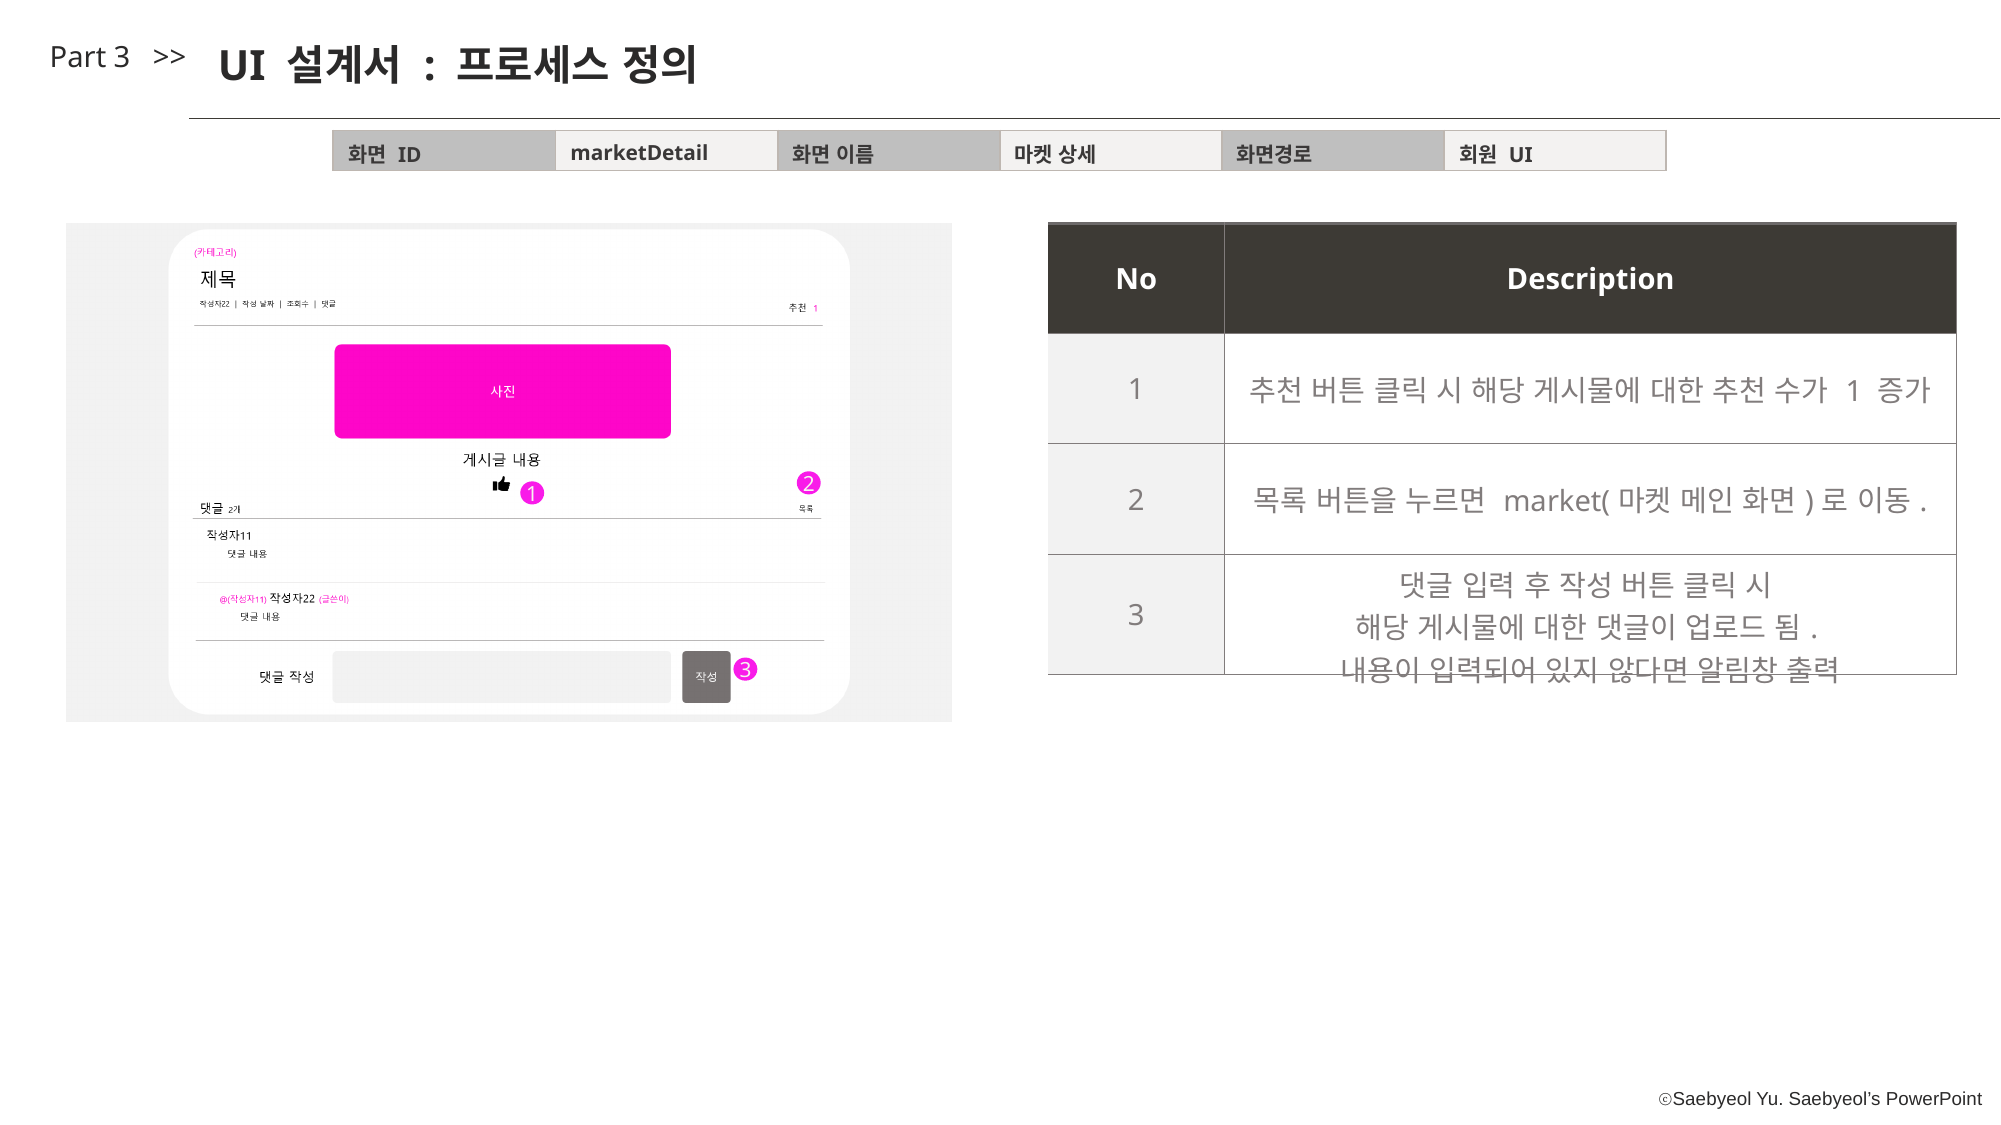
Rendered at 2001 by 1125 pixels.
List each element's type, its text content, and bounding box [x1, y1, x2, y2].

table_header 마켓 상세 [1001, 131, 1221, 170]
table_cell 1 [1048, 334, 1224, 443]
table_cell 목록 버튼을 누르면 market(마켓 메인 화면)로 이동. [1225, 444, 1956, 554]
table_header 회원 UI [1445, 131, 1665, 170]
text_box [521, 472, 820, 680]
table_cell 3 [1048, 555, 1224, 674]
table_header 화면 ID [334, 131, 555, 170]
text_box UI 설계서 : 프로세스 정의 [203, 31, 714, 97]
table_header marketDetail [556, 131, 777, 170]
table_header No [1048, 225, 1224, 333]
table_header Description [1225, 225, 1956, 333]
table_header 화면 이름 [779, 131, 999, 170]
table_cell 추천 버튼 클릭 시 해당 게시물에 대한 추천 수가 1 증가 [1225, 334, 1956, 443]
text_box Part 3 >> [34, 30, 202, 81]
table_cell 2 [1048, 444, 1224, 554]
table_header 화면경로 [1223, 131, 1443, 170]
table_cell 댓글 입력 후 작성 버튼 클릭 시 해당 게시물에 대한 댓글이 업로드 됨. 내용이 입력되어 있지 않다면 알림창 출력 [1225, 555, 1956, 674]
picture [65, 223, 952, 722]
